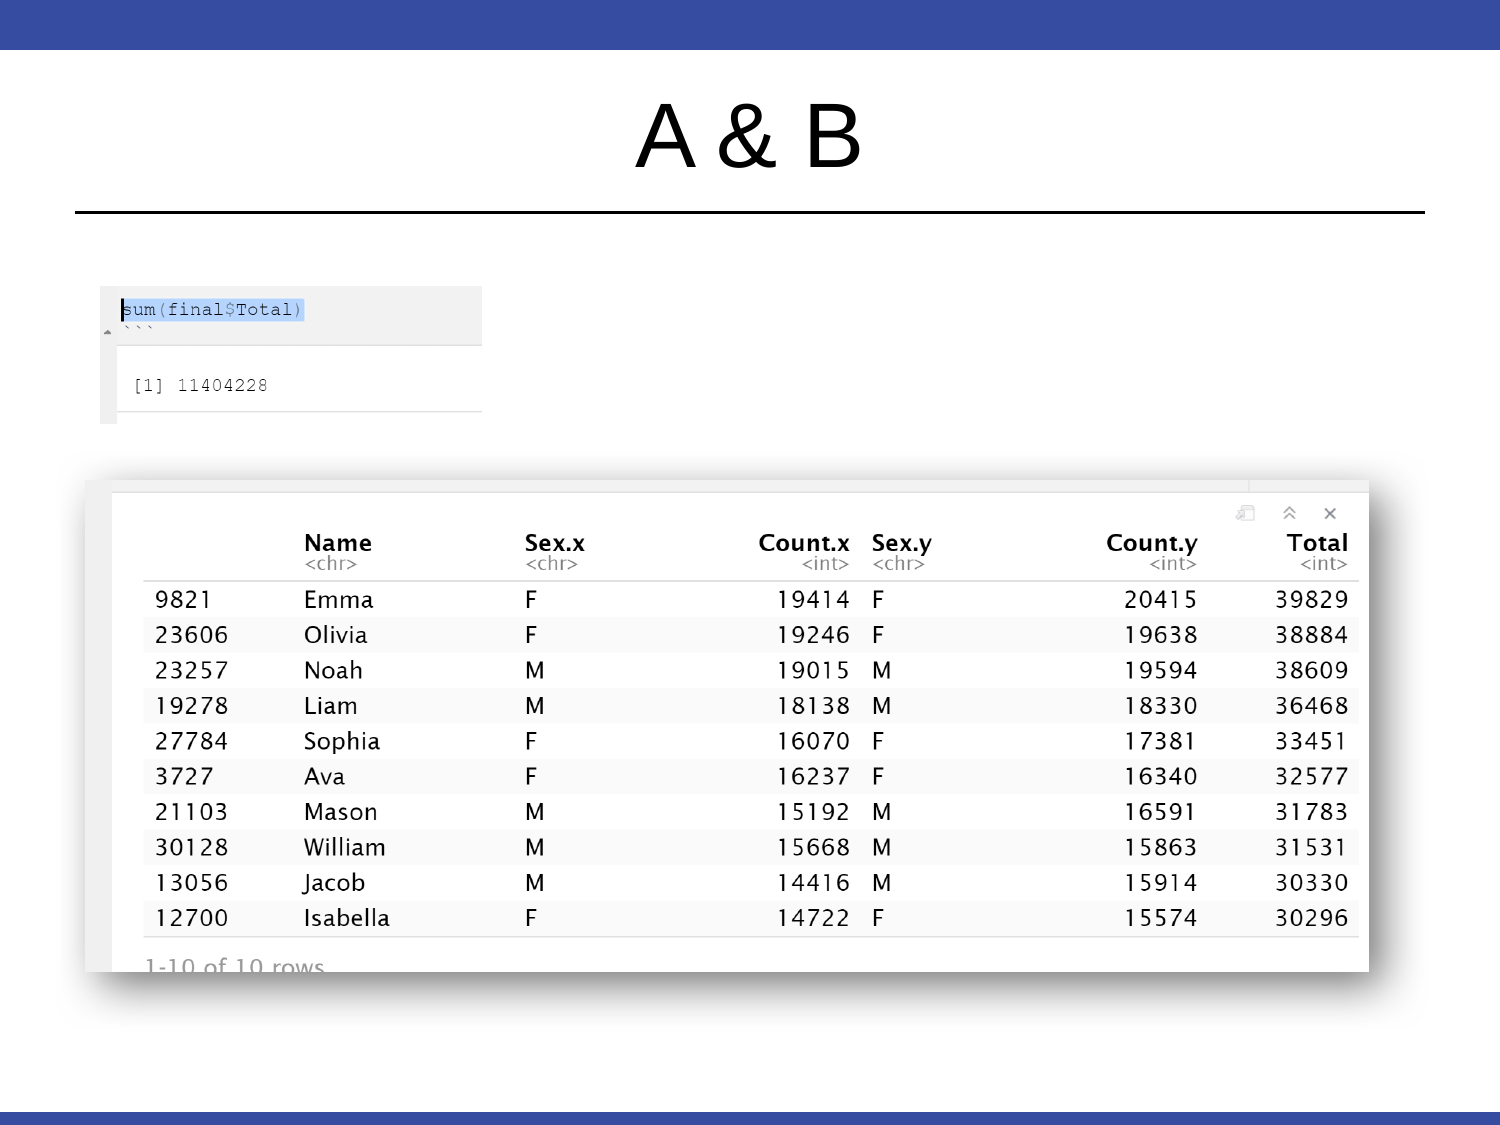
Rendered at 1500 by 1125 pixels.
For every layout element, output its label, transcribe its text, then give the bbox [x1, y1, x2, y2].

picture [100, 286, 482, 425]
picture [84, 480, 1369, 972]
title A & B [75, 37, 1425, 225]
